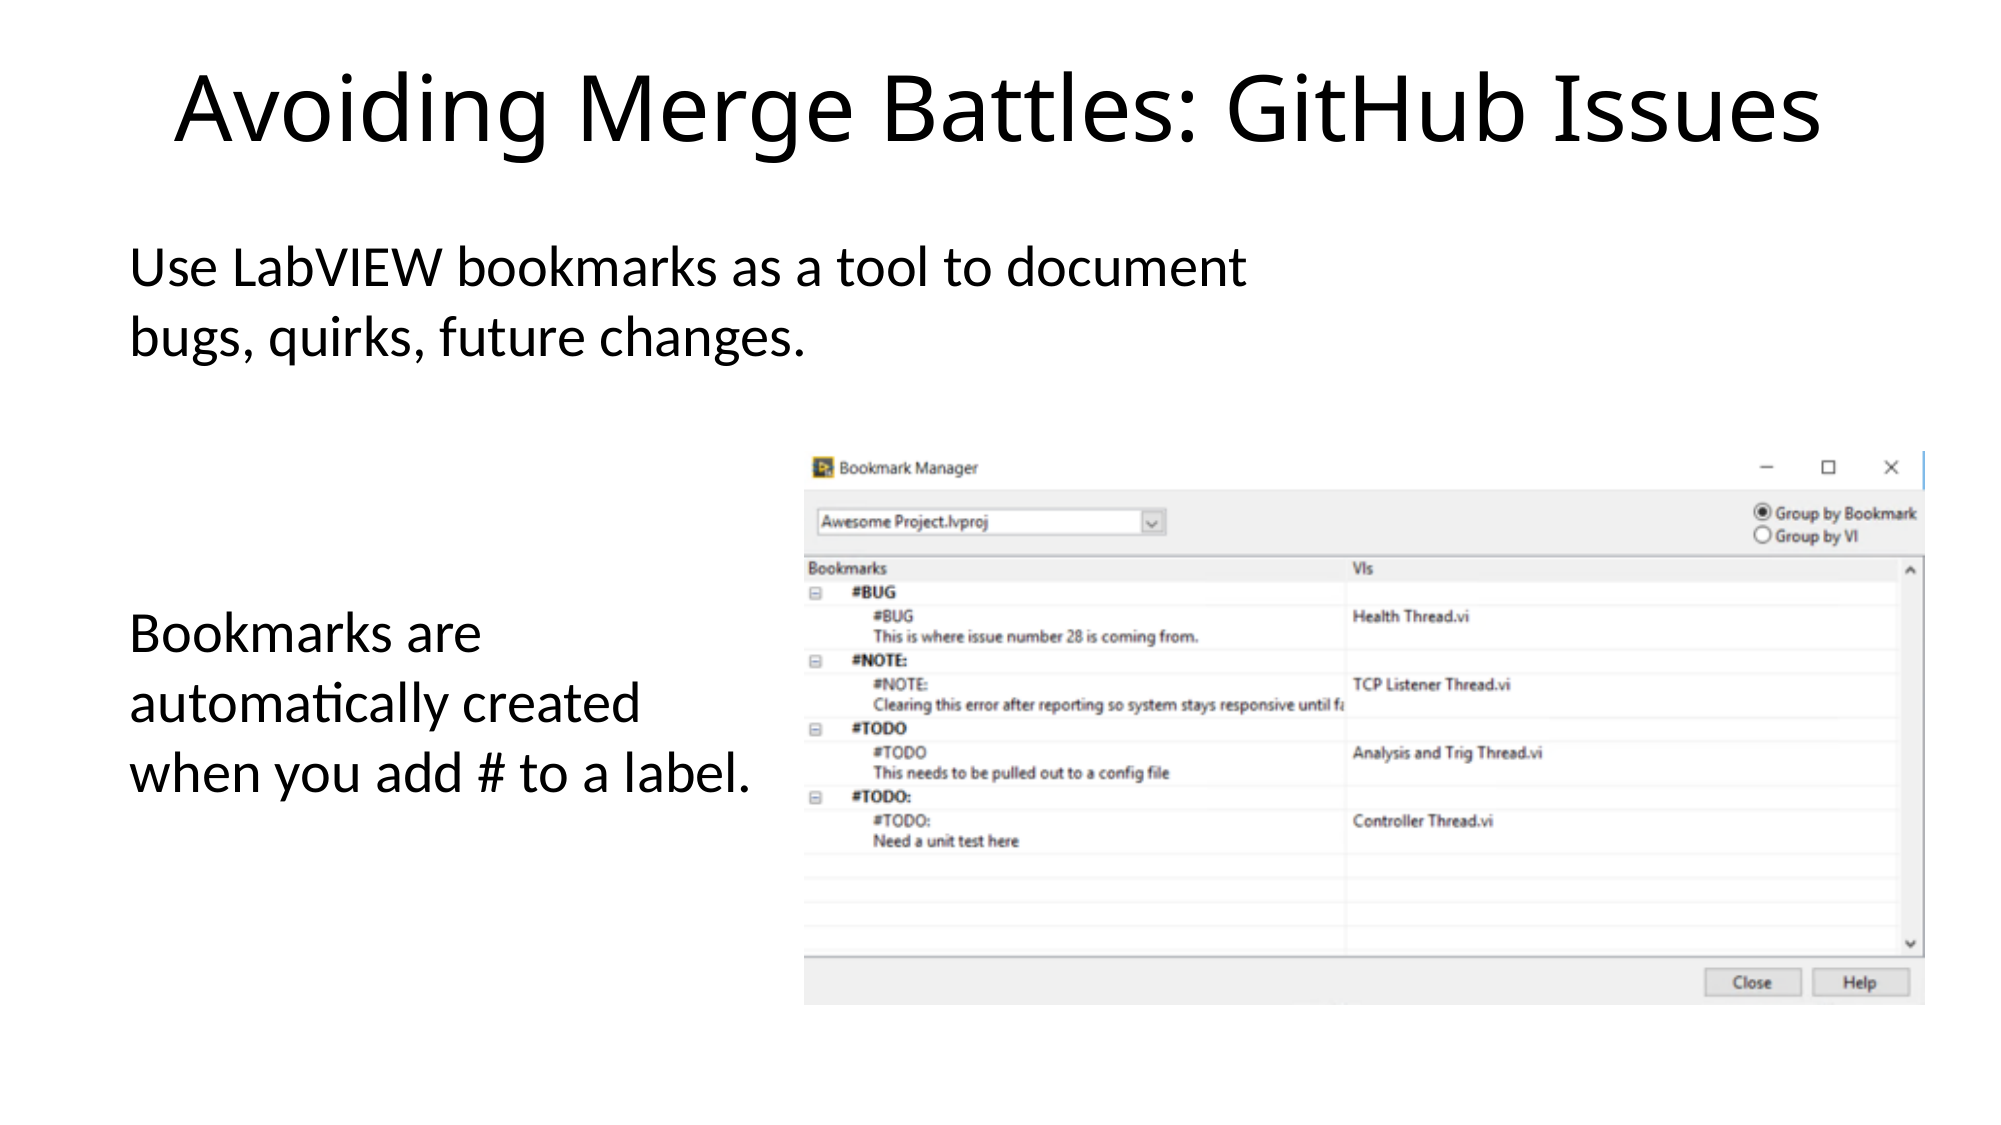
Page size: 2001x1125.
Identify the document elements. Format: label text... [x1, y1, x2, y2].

text_box Bookmarks are automatically created when you add # to a label. [115, 587, 790, 812]
title Avoiding Merge Battles: GitHub Issues [137, 3, 1863, 221]
text_box Use LabVIEW bookmarks as a tool to document bugs, quirks, future changes. [115, 220, 1274, 376]
picture [804, 451, 1925, 1005]
